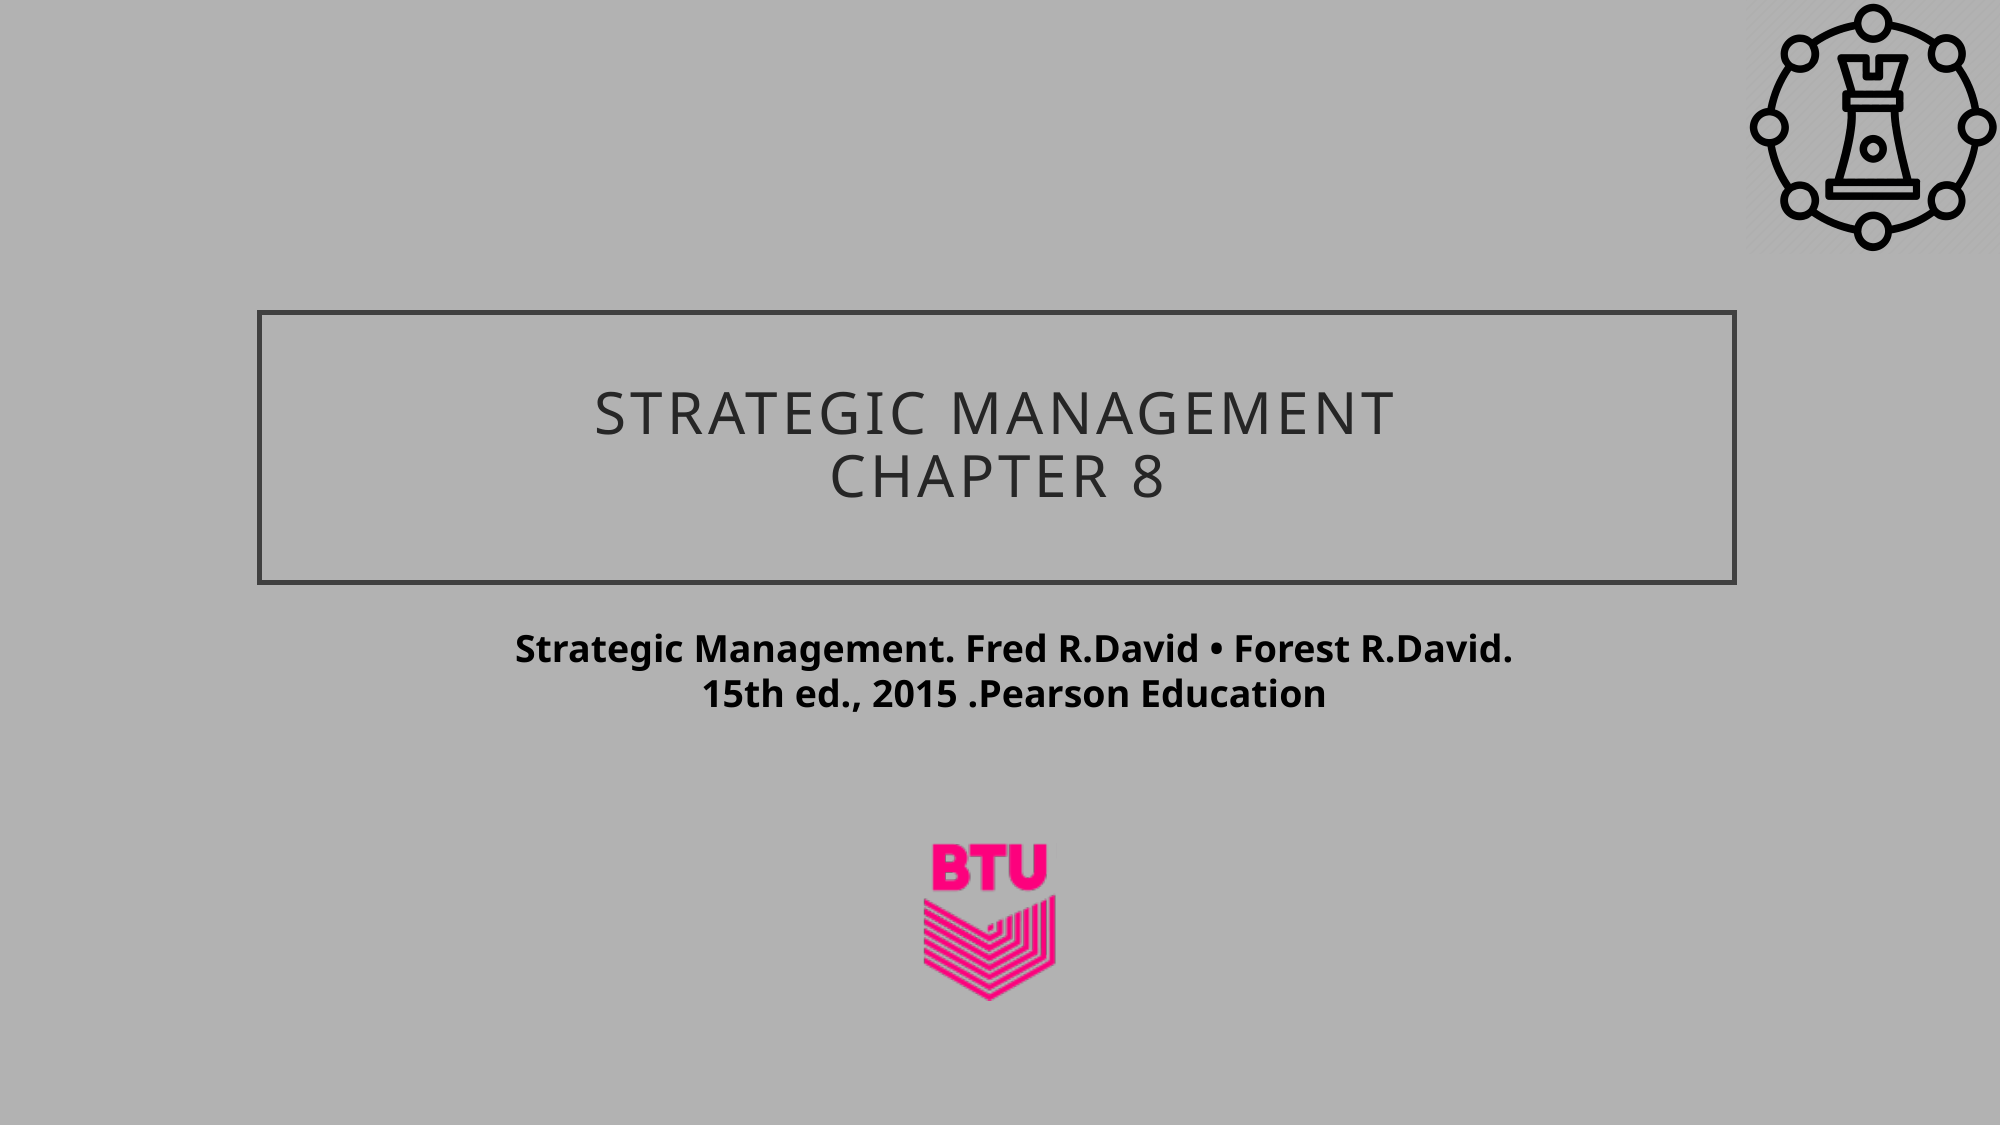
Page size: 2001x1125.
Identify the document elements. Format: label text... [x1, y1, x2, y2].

subtitle Strategic Management. Fred R.David • Forest R.David. 15th ed., 2015 .Pearson Education [456, 617, 1573, 821]
picture [914, 843, 1057, 1001]
title Strategic management Chapter 8 [257, 310, 1737, 585]
picture [1746, 0, 2000, 254]
